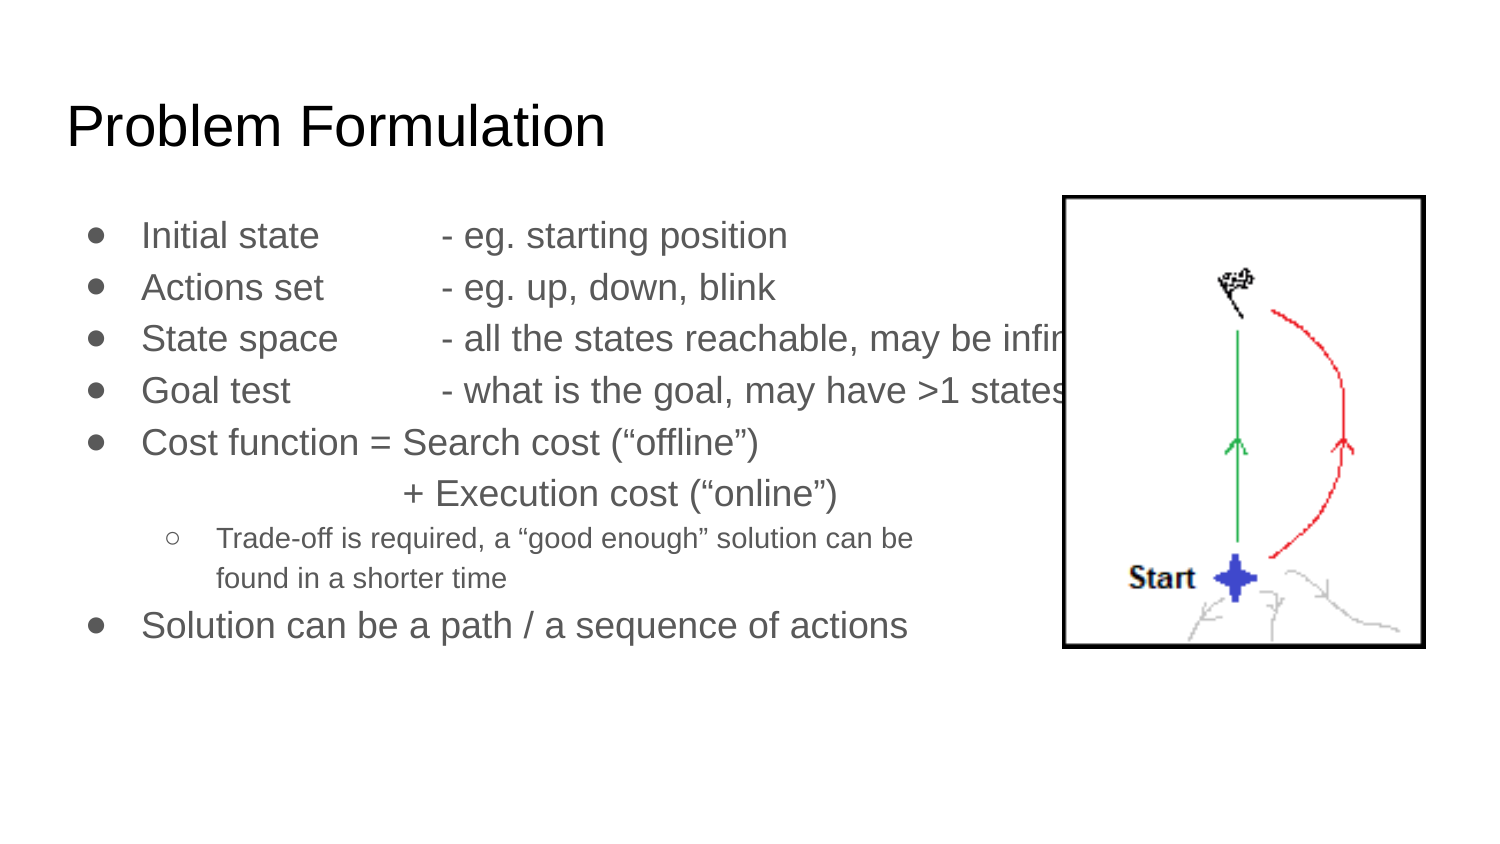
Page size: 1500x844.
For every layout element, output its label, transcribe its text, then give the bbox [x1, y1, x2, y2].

list Initial state - eg. starting position Actions set - eg. up, down, blink State space - all the states reachable, may be infinite Goal test - what is the goal, may have >1 states Cost function = Search cost (“offline”) + Execution cost (“online”) Trade-off is required, a “good enough” solution can be found in a shorter time Solution can be a path / a sequence of actions [51, 189, 1449, 750]
picture [1062, 195, 1426, 649]
title Problem Formulation [51, 72, 1449, 167]
